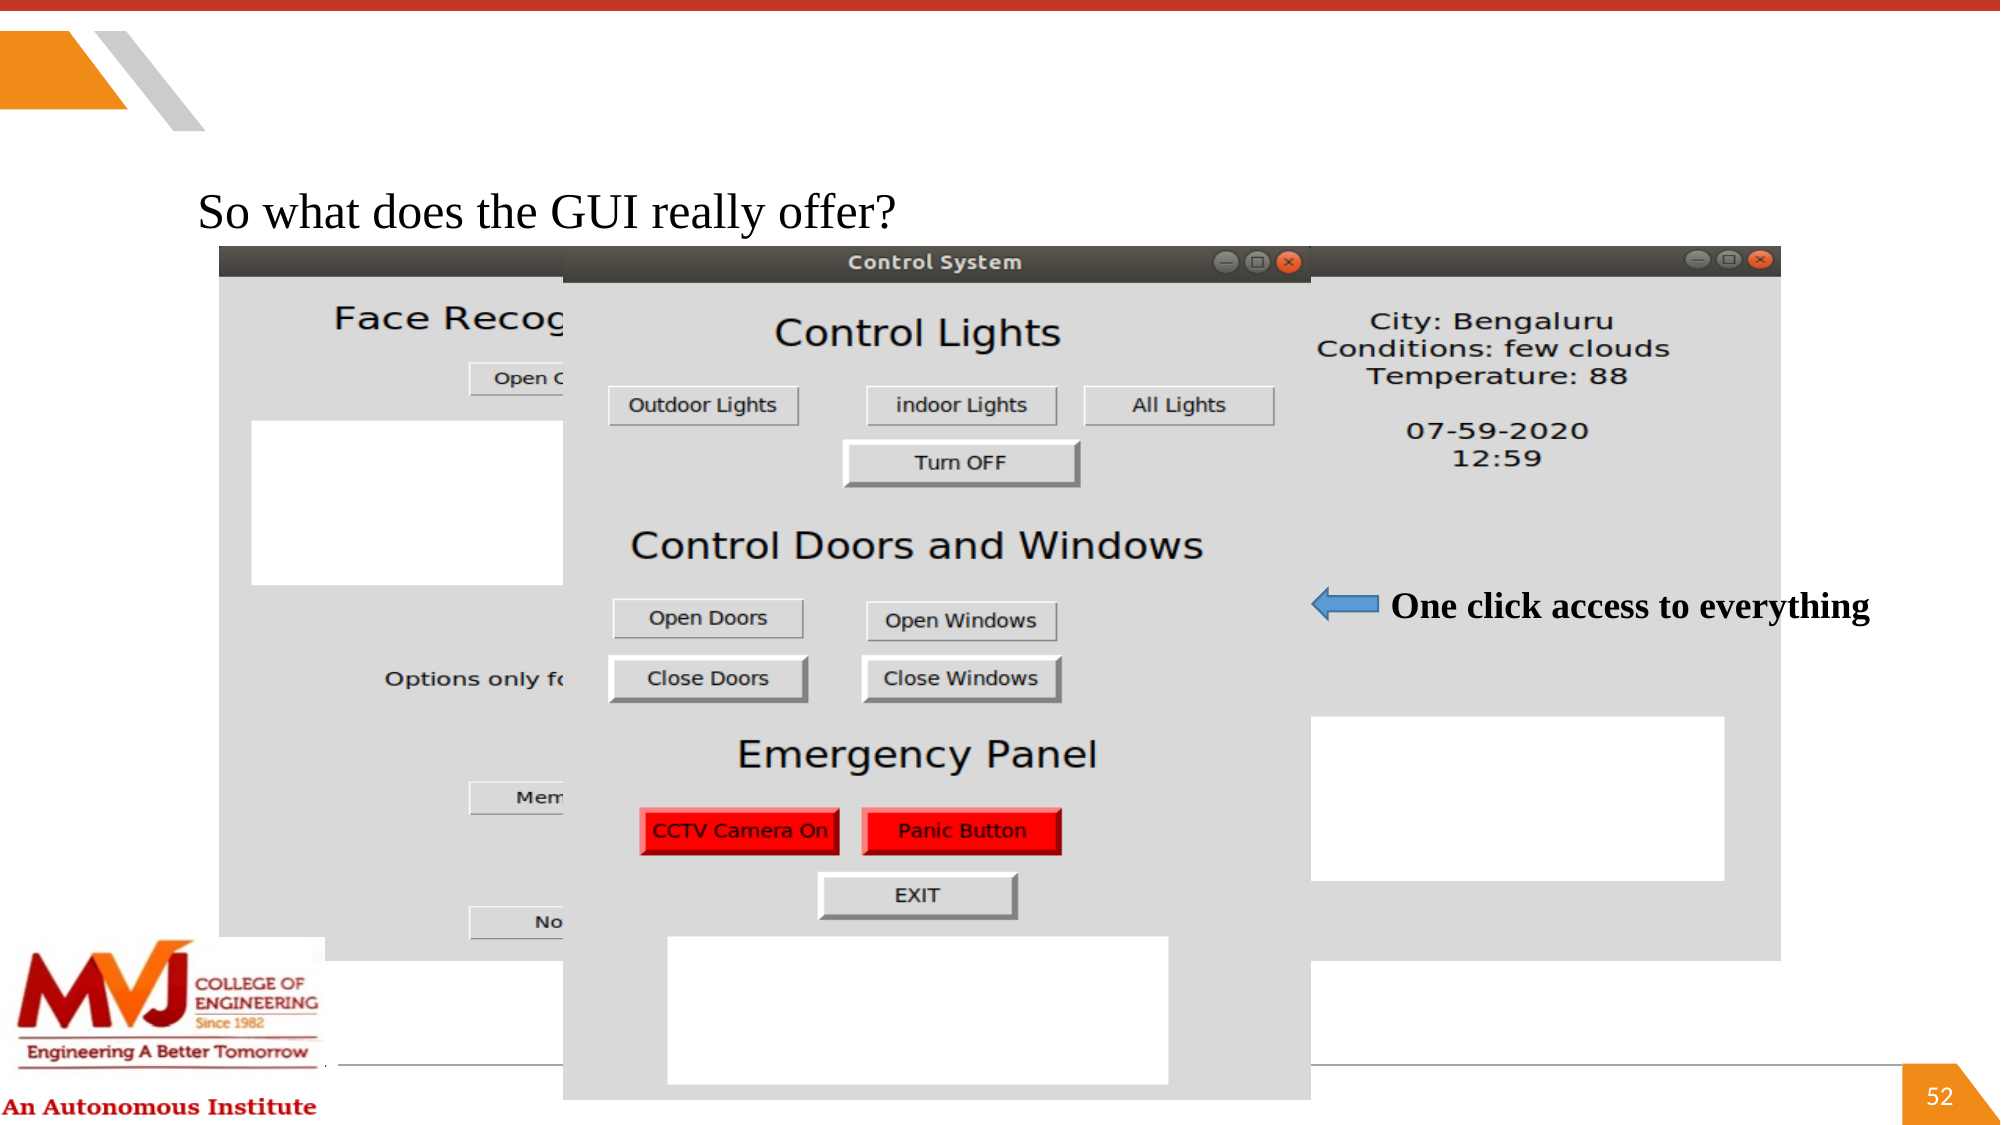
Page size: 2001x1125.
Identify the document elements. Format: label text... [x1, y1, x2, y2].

text_box One click access to everything [1781, 573, 1979, 634]
text_box So what does the GUI really offer? [182, 171, 1782, 246]
picture [0, 246, 1781, 1125]
